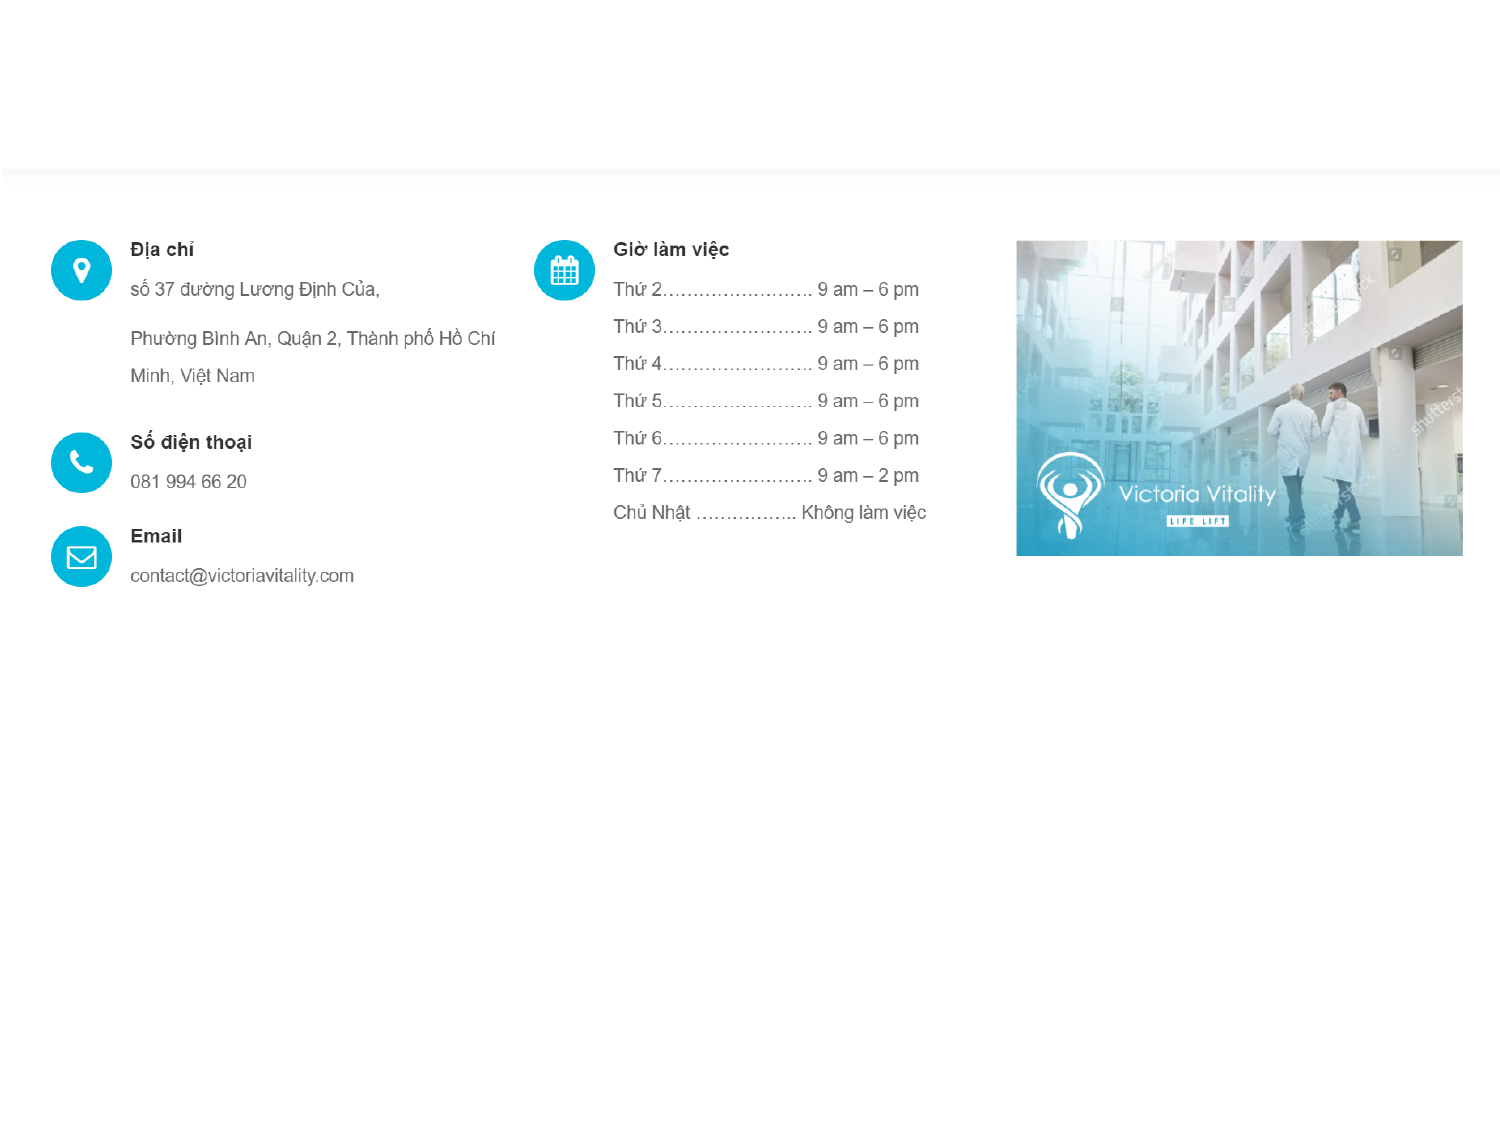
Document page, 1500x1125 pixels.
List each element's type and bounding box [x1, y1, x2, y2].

picture [3, 169, 1500, 658]
